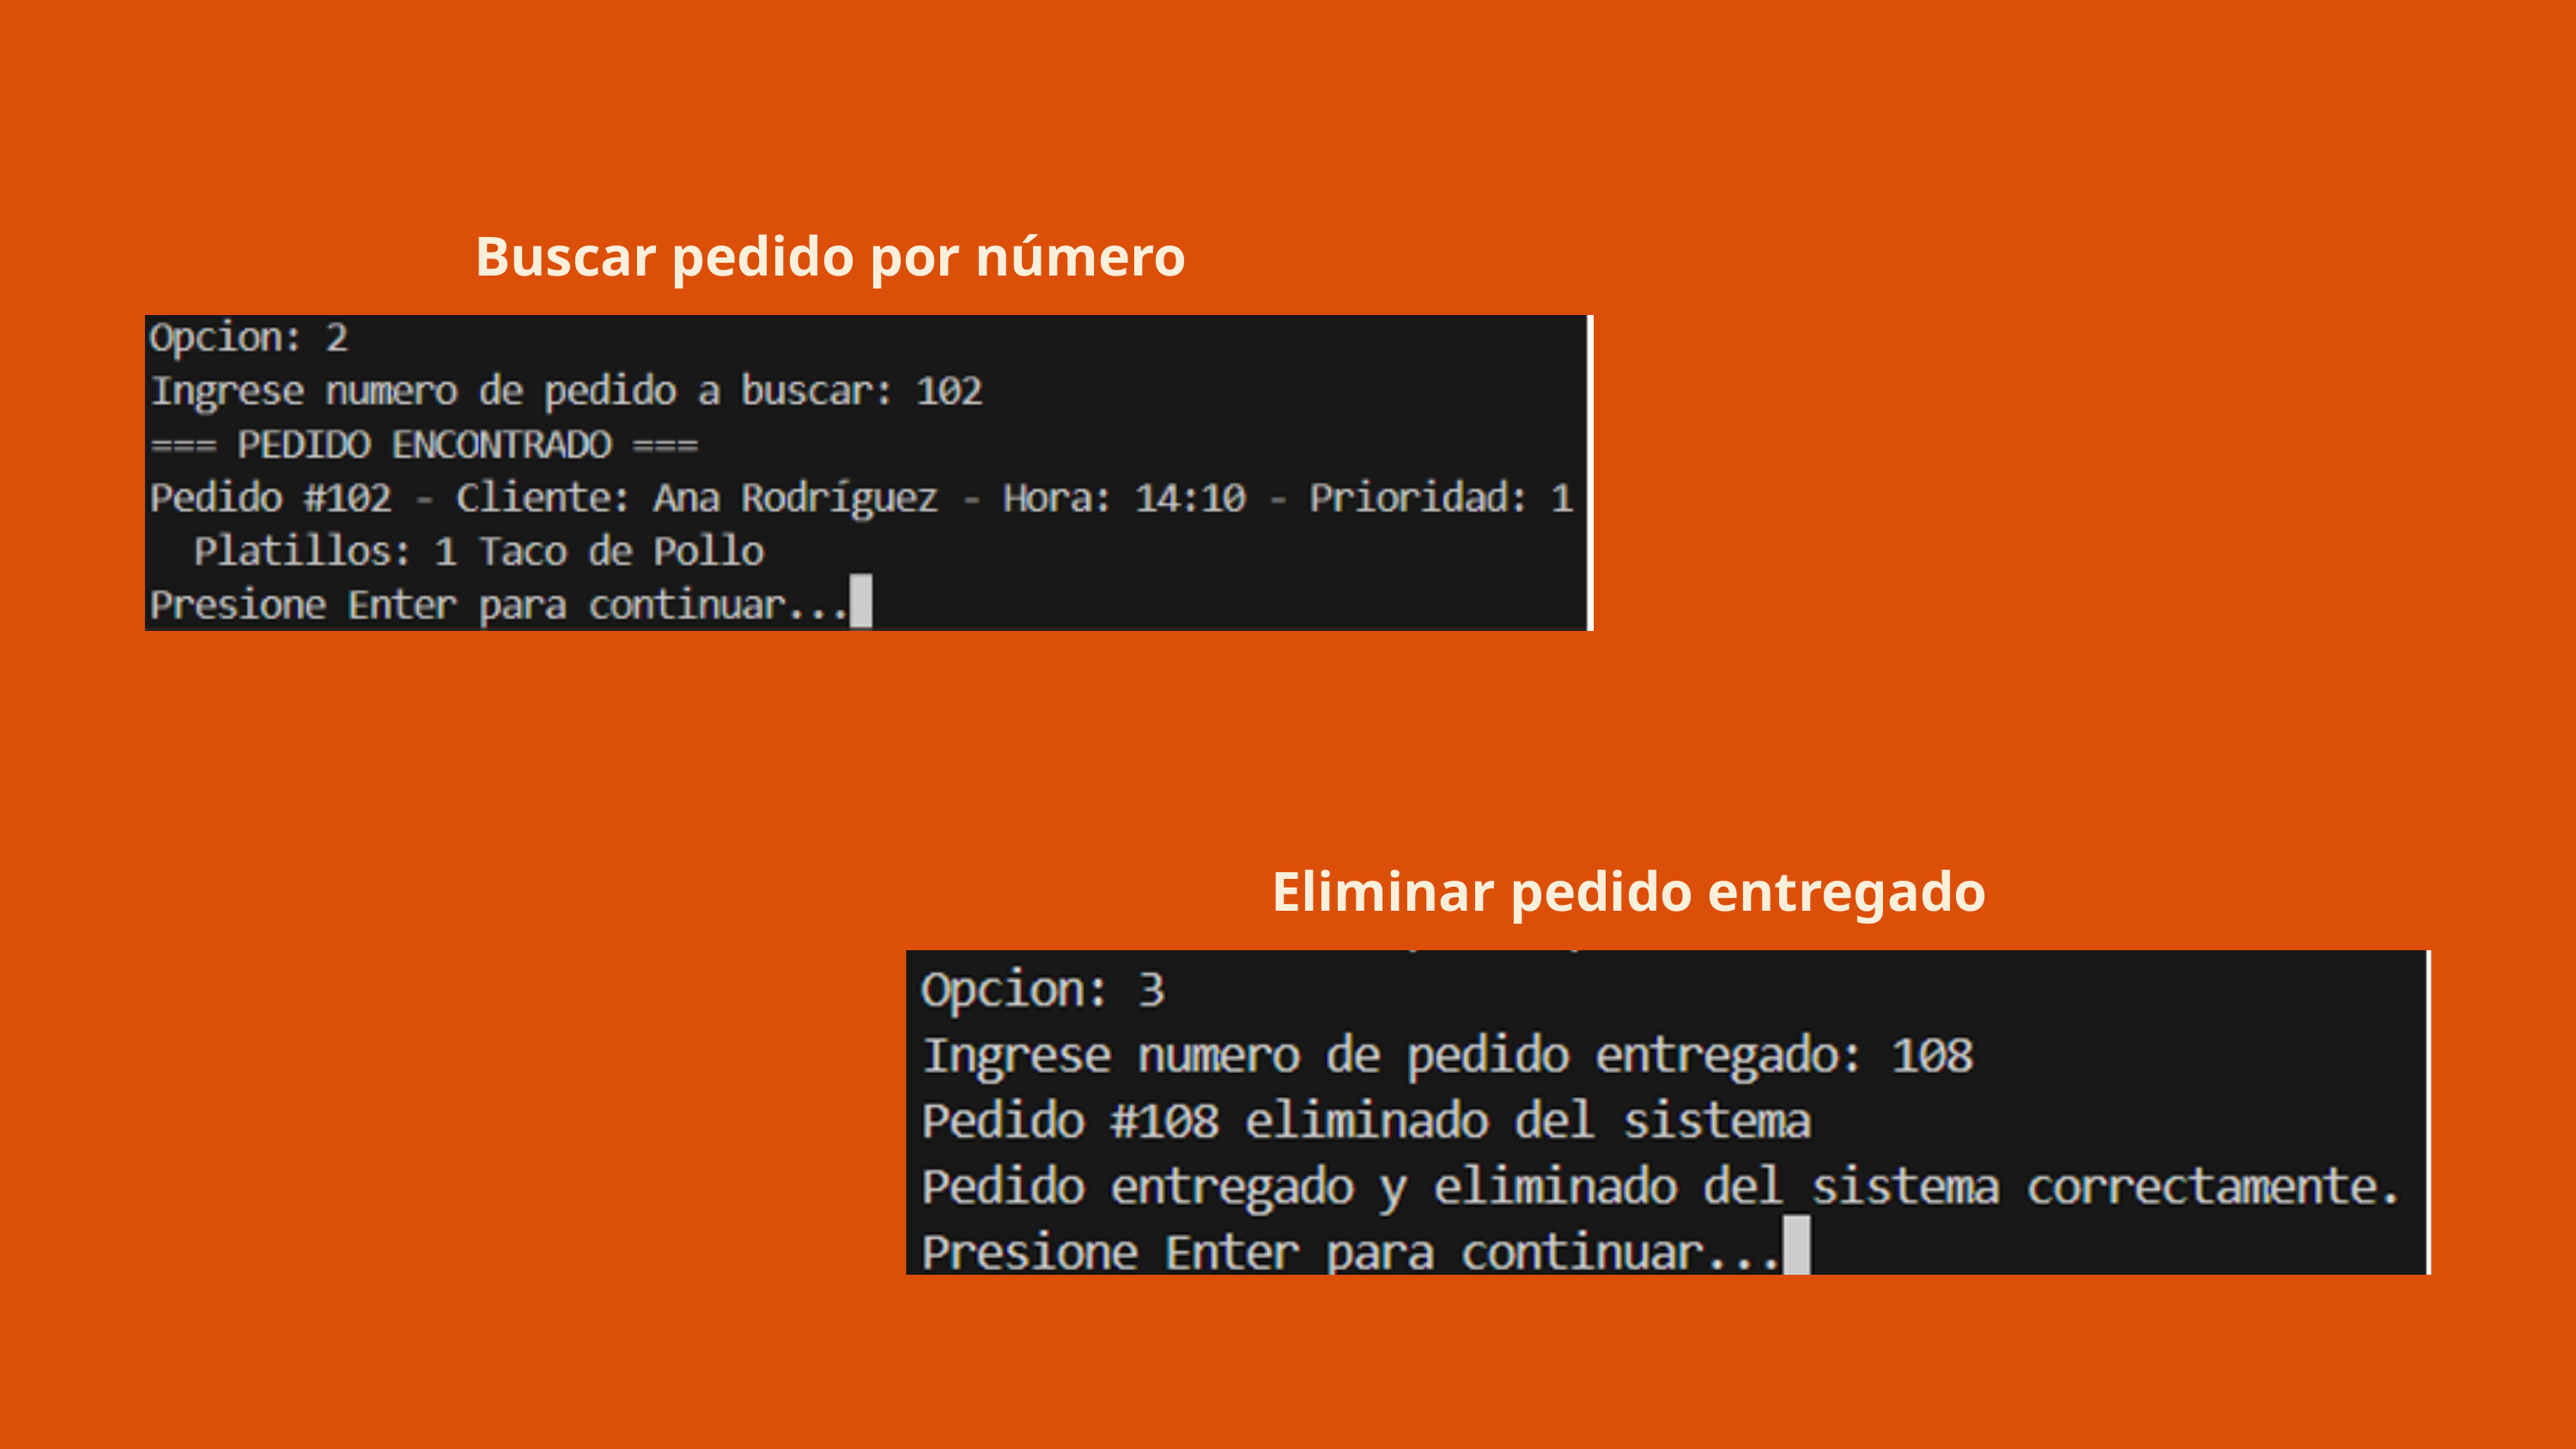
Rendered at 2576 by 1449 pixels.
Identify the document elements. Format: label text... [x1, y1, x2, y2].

text_box Buscar pedido por número [456, 210, 1219, 288]
text_box Eliminar pedido entregado [1254, 846, 2019, 923]
text_box [906, 950, 2432, 1275]
text_box [144, 315, 1594, 631]
